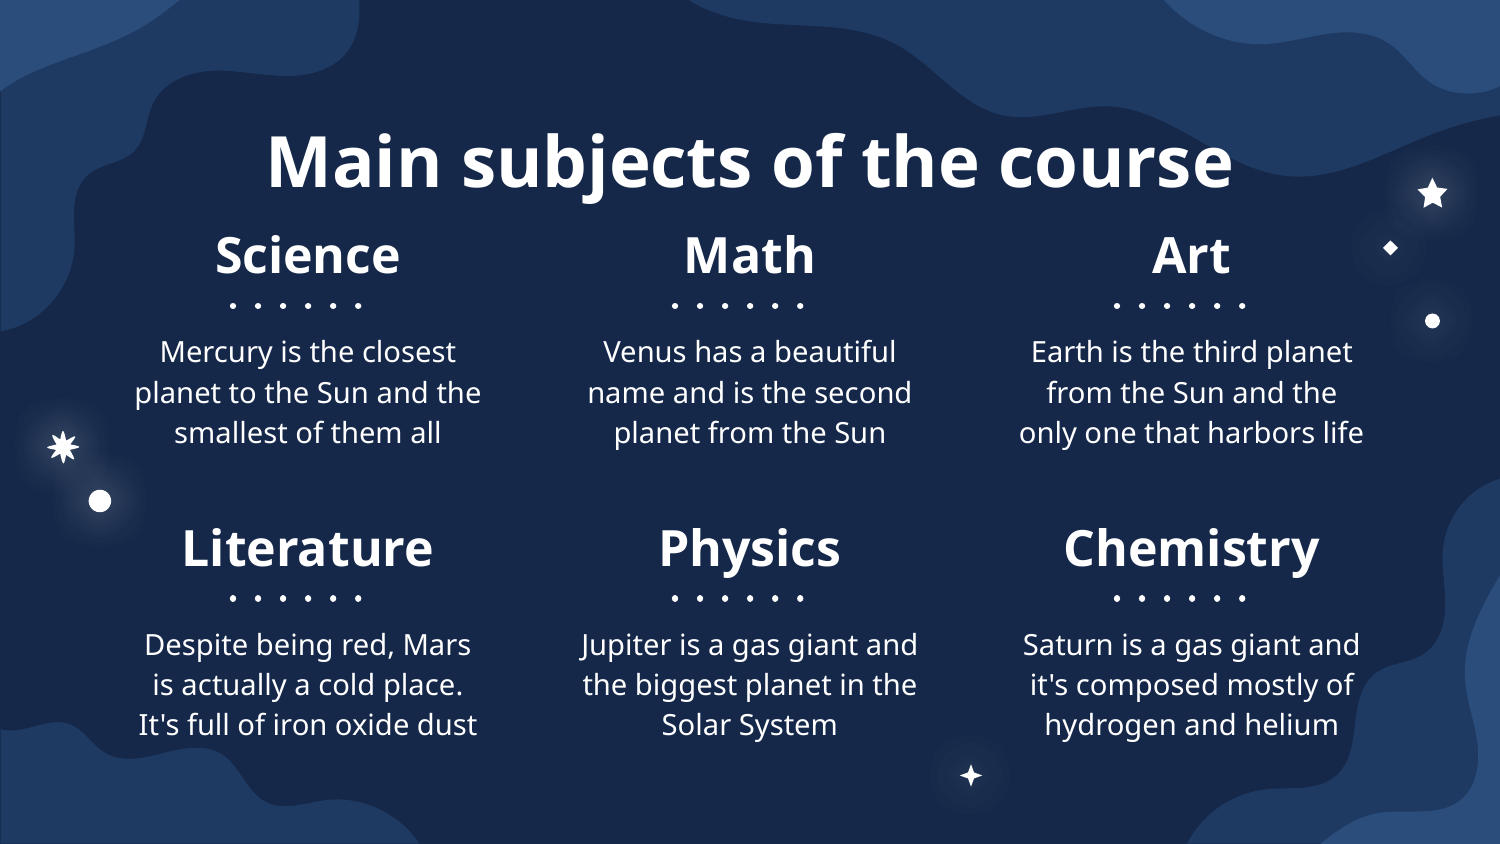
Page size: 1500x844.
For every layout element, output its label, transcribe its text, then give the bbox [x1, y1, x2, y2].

subtitle Science [116, 223, 499, 299]
subtitle Earth is the third planet from the Sun and the only one that harbors life [1000, 313, 1383, 464]
text_box [1417, 177, 1448, 208]
text_box [959, 764, 983, 787]
subtitle Saturn is a gas giant and it's composed mostly of hydrogen and helium [1000, 606, 1383, 756]
text_box [88, 489, 112, 513]
title Main subjects of the course [116, 88, 1383, 194]
subtitle Literature [116, 516, 499, 591]
subtitle Math [559, 223, 941, 299]
subtitle Despite being red, Mars is actually a cold place. It's full of iron oxide dust [116, 606, 499, 756]
subtitle Art [1000, 223, 1383, 299]
text_box [1383, 240, 1399, 256]
text_box [47, 430, 80, 464]
subtitle Chemistry [1000, 516, 1383, 591]
subtitle Physics [559, 516, 941, 591]
table_cell 14:00 [116, 516, 126, 526]
subtitle Venus has a beautiful name and is the second planet from the Sun [559, 313, 941, 464]
subtitle Mercury is the closest planet to the Sun and the smallest of them all [116, 313, 499, 464]
subtitle Jupiter is a gas giant and the biggest planet in the Solar System [559, 606, 941, 756]
text_box [1425, 313, 1441, 329]
